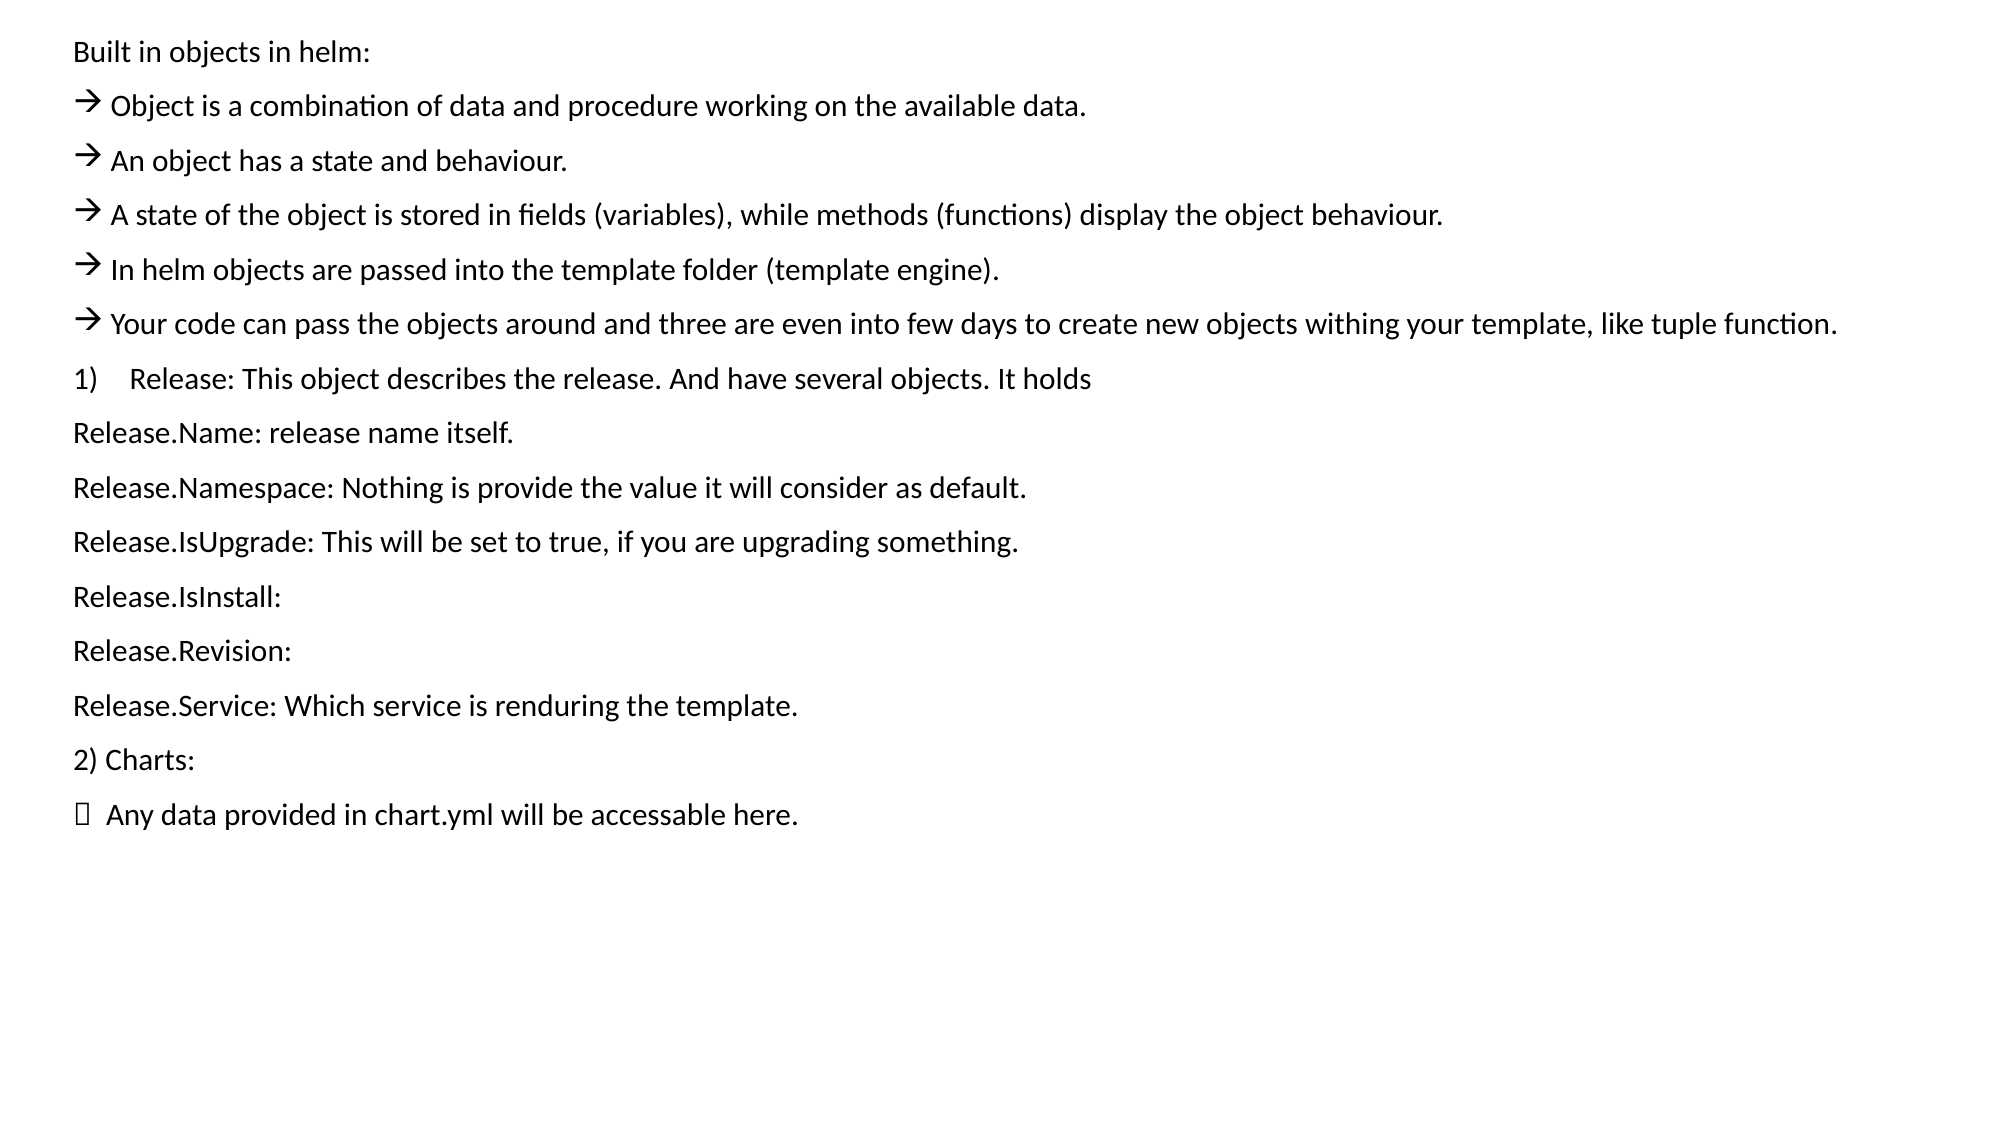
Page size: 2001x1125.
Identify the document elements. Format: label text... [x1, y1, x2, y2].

list Built in objects in helm: Object is a combination of data and procedure working on the available data. An object has a state and behaviour. A state of the object is stored in fields (variables), while methods (functions) display the object behaviour. In helm objects are passed into the template folder (template engine). Your code can pass the objects around and three are even into few days to create new objects withing your template, like tuple function. Release: This object describes the release. And have several objects. It holds Release.Name: release name itself. Release.Namespace: Nothing is provide the value it will consider as default. Release.IsUpgrade: This will be set to true, if you are upgrading something. Release.IsInstall: Release.Revision: Release.Service: Which service is renduring the template. 2) Charts:  Any data provided in chart.yml will be accessable here. [58, 27, 1937, 1085]
